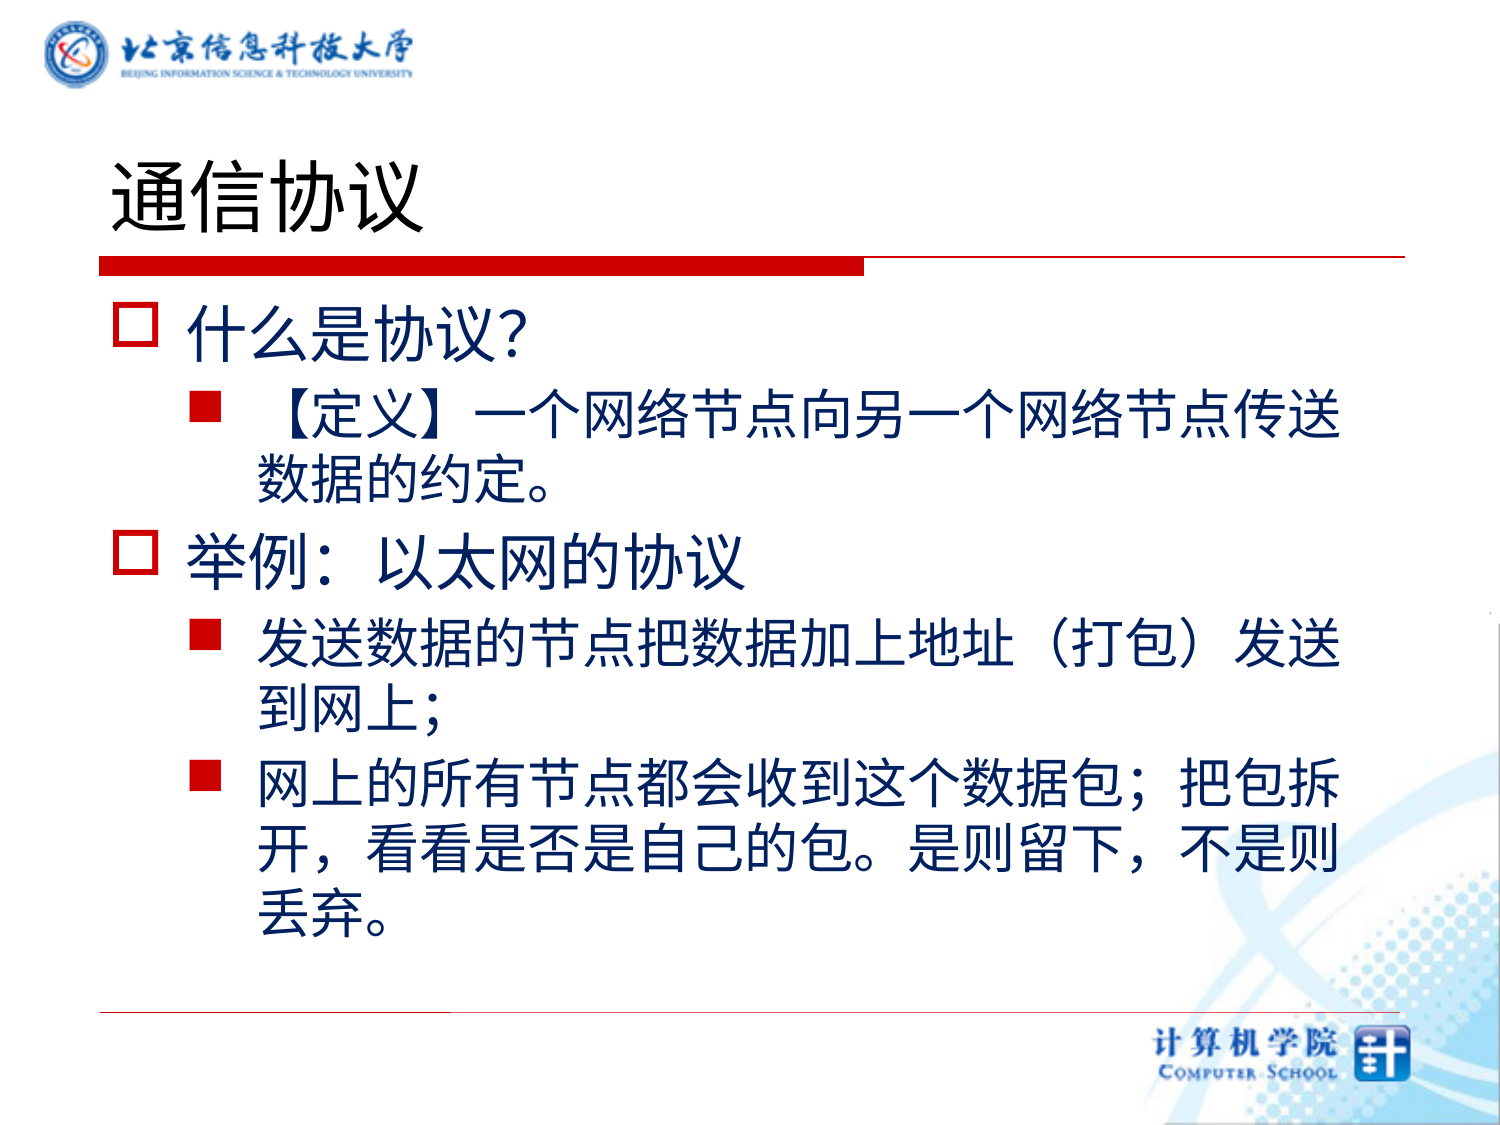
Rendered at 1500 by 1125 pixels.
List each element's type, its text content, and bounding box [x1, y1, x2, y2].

list 什么是协议？ 【定义】一个网络节点向另一个网络节点传送数据的约定。 举例：以太网的协议 发送数据的节点把数据加上地址（打包）发送到网上； 网上的所有节点都会收到这个数据包；把包拆开，看看是否是自己的包。是则留下，不是则丢弃。 [92, 287, 1406, 988]
picture [0, 0, 1500, 1125]
title 通信协议 [93, 49, 1407, 250]
